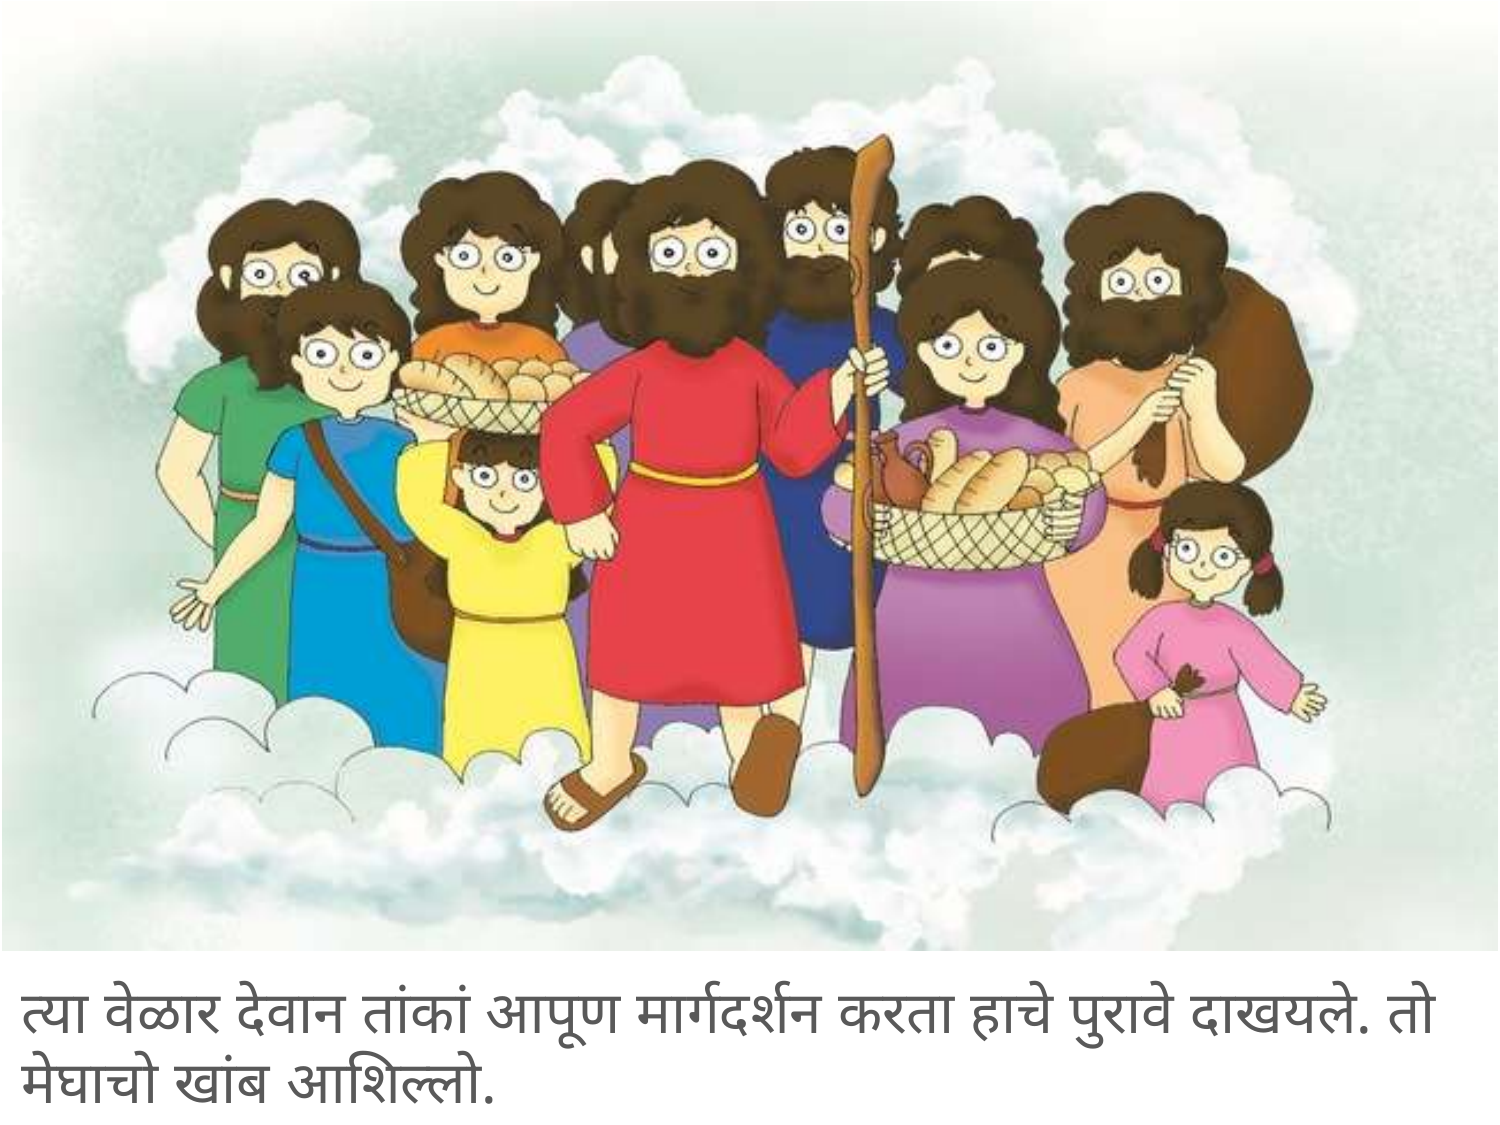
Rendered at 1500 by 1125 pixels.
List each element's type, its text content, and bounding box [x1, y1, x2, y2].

text_box त्या वेळार देवान तांकां आपूण मार्गदर्शन करता हाचे पुरावे दाखयले. तो मेघाचो खांब आशिल्लो. [7, 967, 1493, 1123]
picture [1, 1, 1498, 951]
